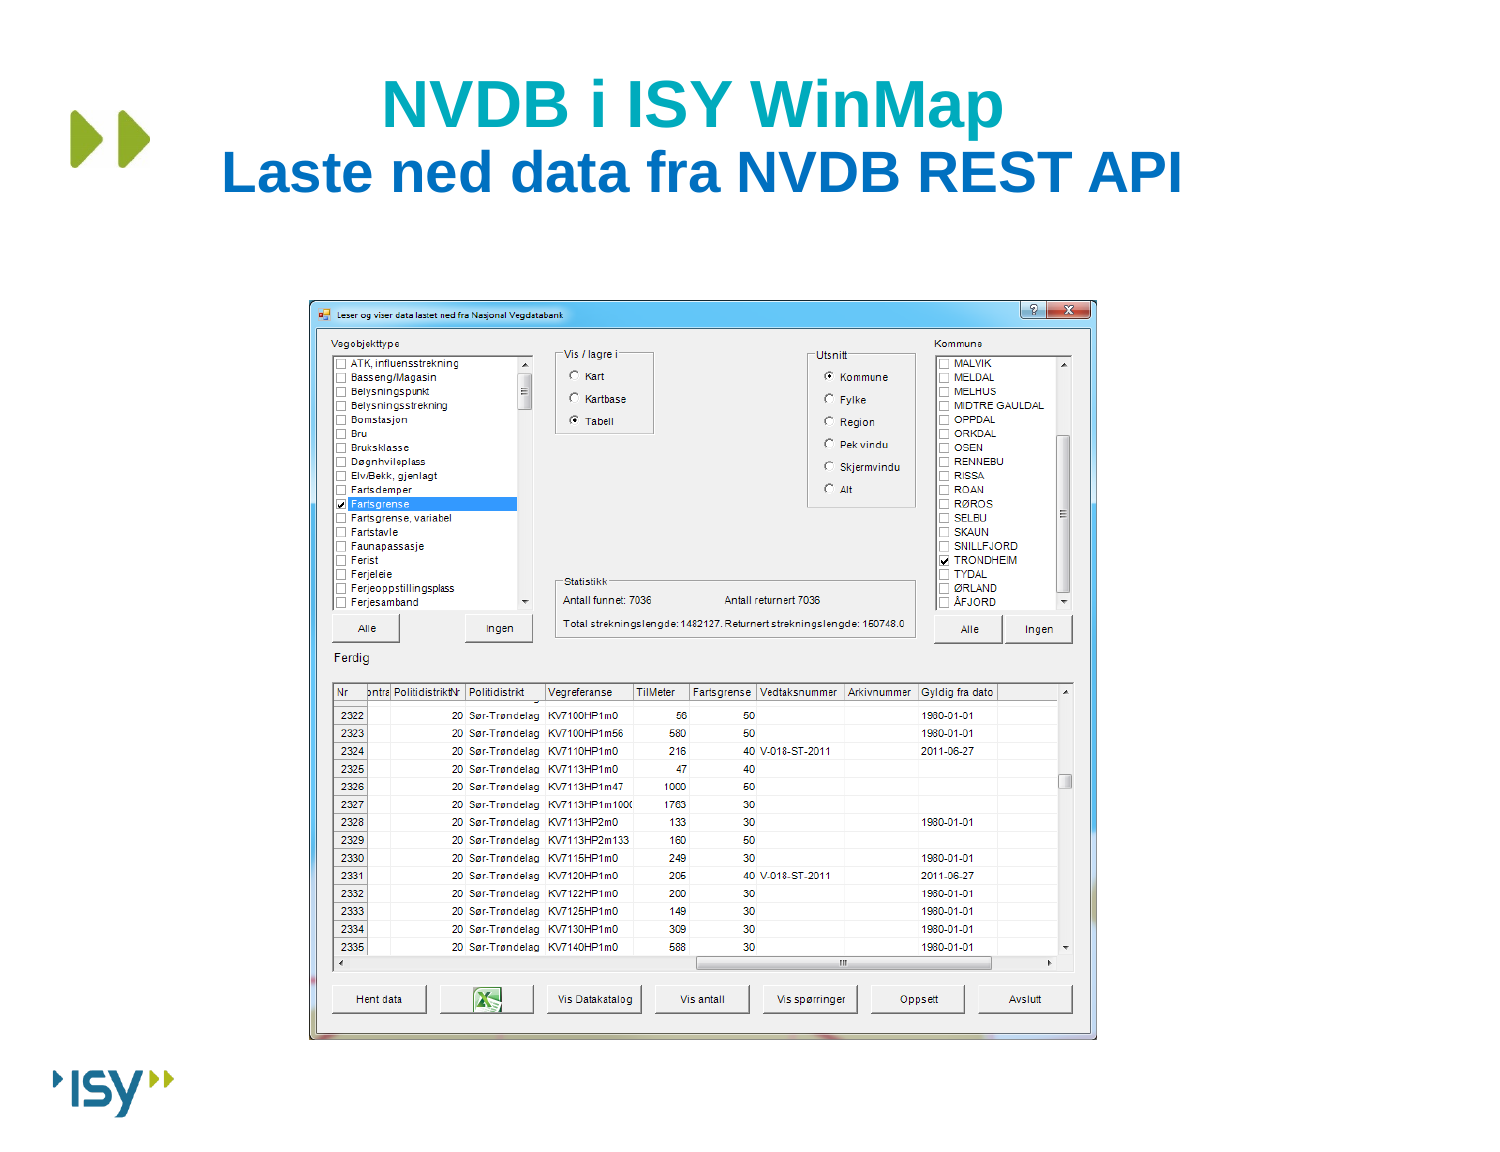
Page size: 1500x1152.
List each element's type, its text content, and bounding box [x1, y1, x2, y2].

picture [70, 110, 76, 168]
title NVDB i ISY WinMap Laste ned data fra NVDB REST API [76, 62, 1331, 236]
picture [50, 1061, 176, 1126]
picture [309, 300, 1097, 1040]
